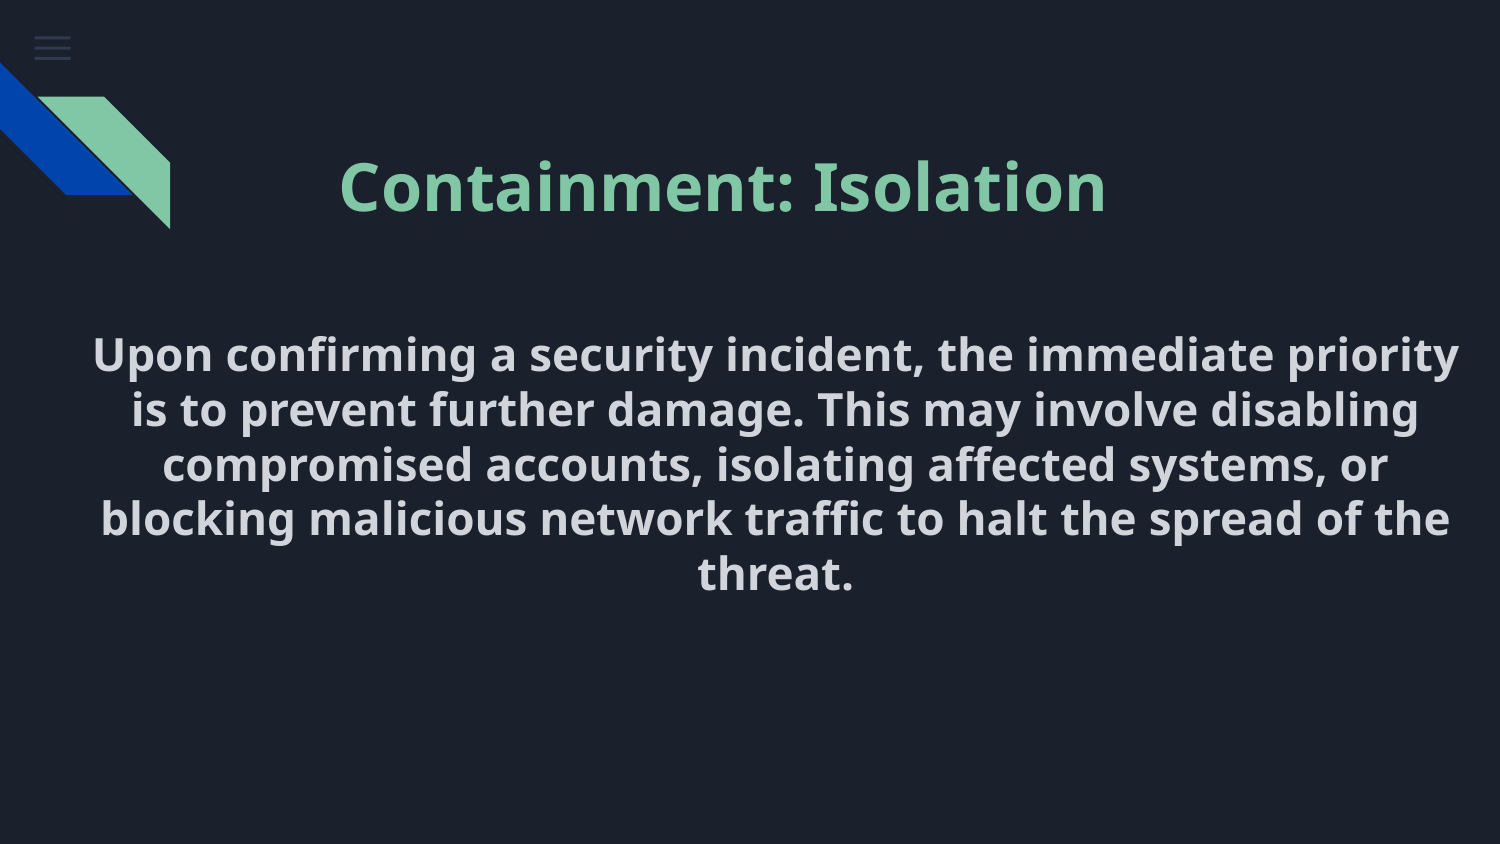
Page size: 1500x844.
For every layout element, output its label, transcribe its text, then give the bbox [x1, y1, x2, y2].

title Containment: Isolation [68, 129, 1379, 242]
text_box Upon confirming a security incident, the immediate priority is to prevent further damage. This may involve disabling compromised accounts, isolating affected systems, or blocking malicious network traffic to halt the spread of the threat. [0, 310, 1488, 616]
